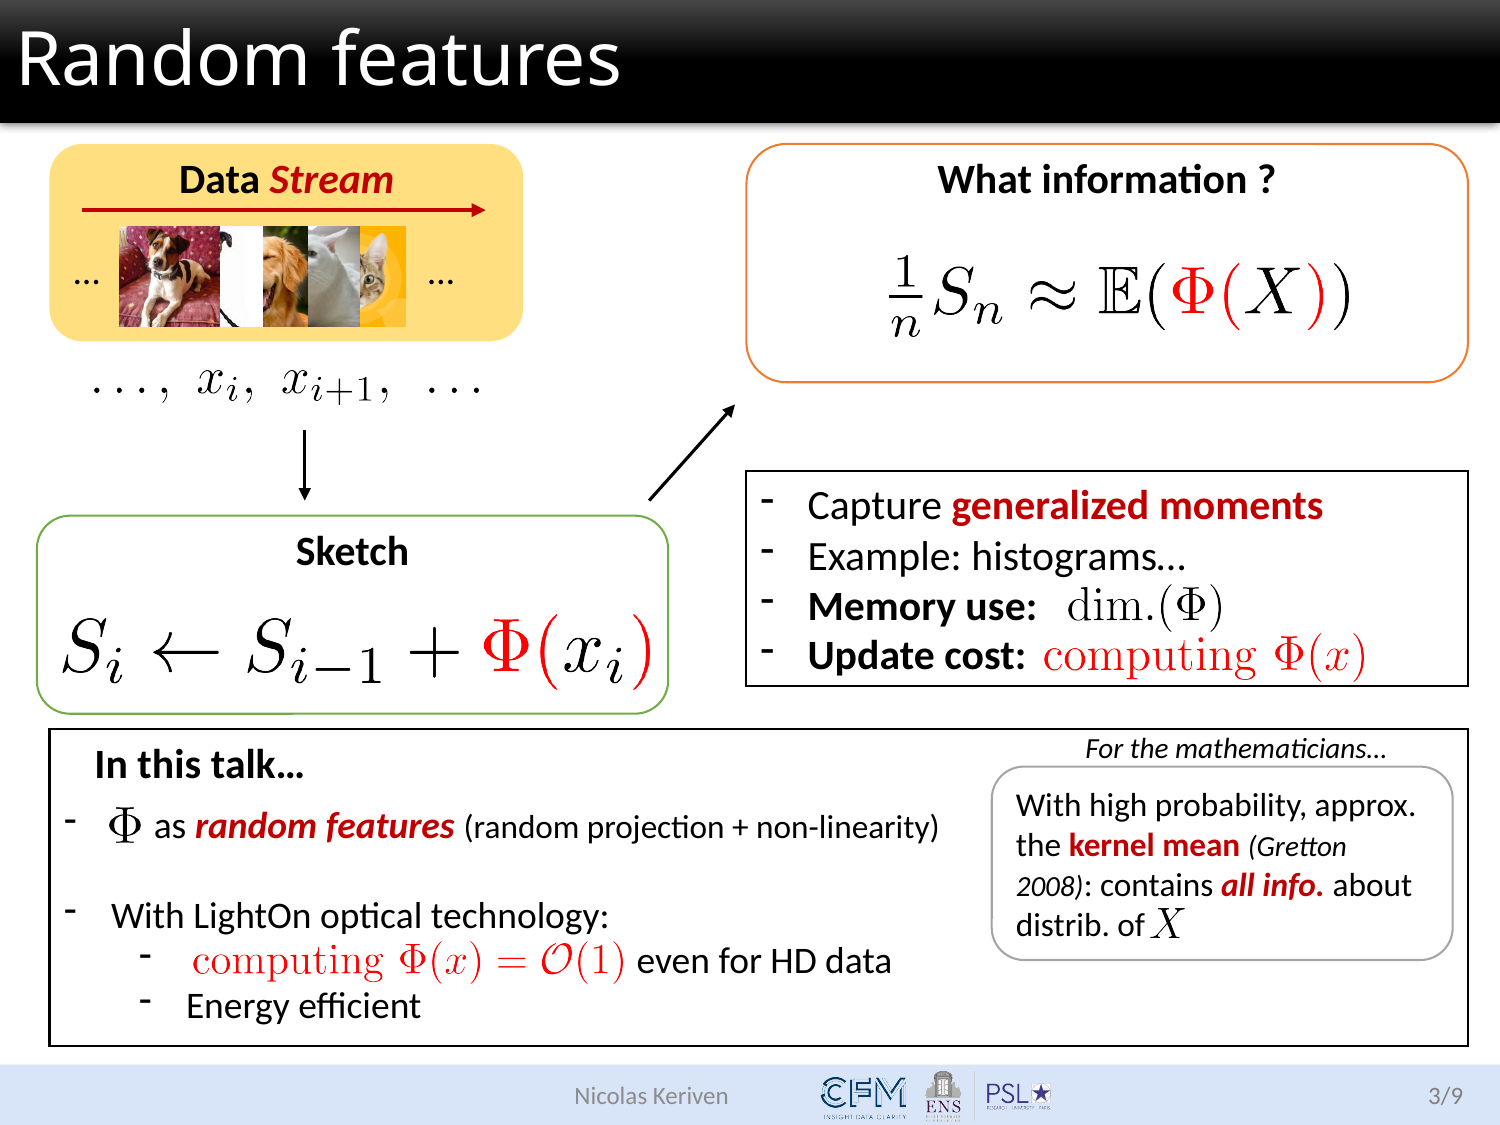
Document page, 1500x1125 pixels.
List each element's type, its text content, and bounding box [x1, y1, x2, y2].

picture [193, 941, 623, 984]
text_box For the mathematicians… [1070, 722, 1403, 766]
picture [1044, 633, 1364, 682]
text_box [49, 143, 524, 342]
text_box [649, 404, 735, 501]
text_box as random features (random projection + non-linearity) With LightOn optical technology: even for HD data Energy efficient [49, 793, 977, 1034]
picture [816, 1073, 911, 1122]
title Random features [0, 1, 1294, 121]
text_box 3/9 [1175, 1072, 1478, 1117]
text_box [991, 766, 1453, 963]
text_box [36, 515, 669, 714]
picture [1068, 584, 1221, 632]
picture [109, 807, 141, 843]
footer Nicolas Keriven [496, 1065, 807, 1125]
text_box Capture generalized moments Example: histograms… Memory use: Update cost: [745, 470, 1469, 687]
text_box In this talk… [44, 729, 355, 795]
text_box [48, 728, 1469, 1047]
picture [918, 1068, 1057, 1125]
picture [94, 370, 479, 405]
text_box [745, 143, 1469, 383]
